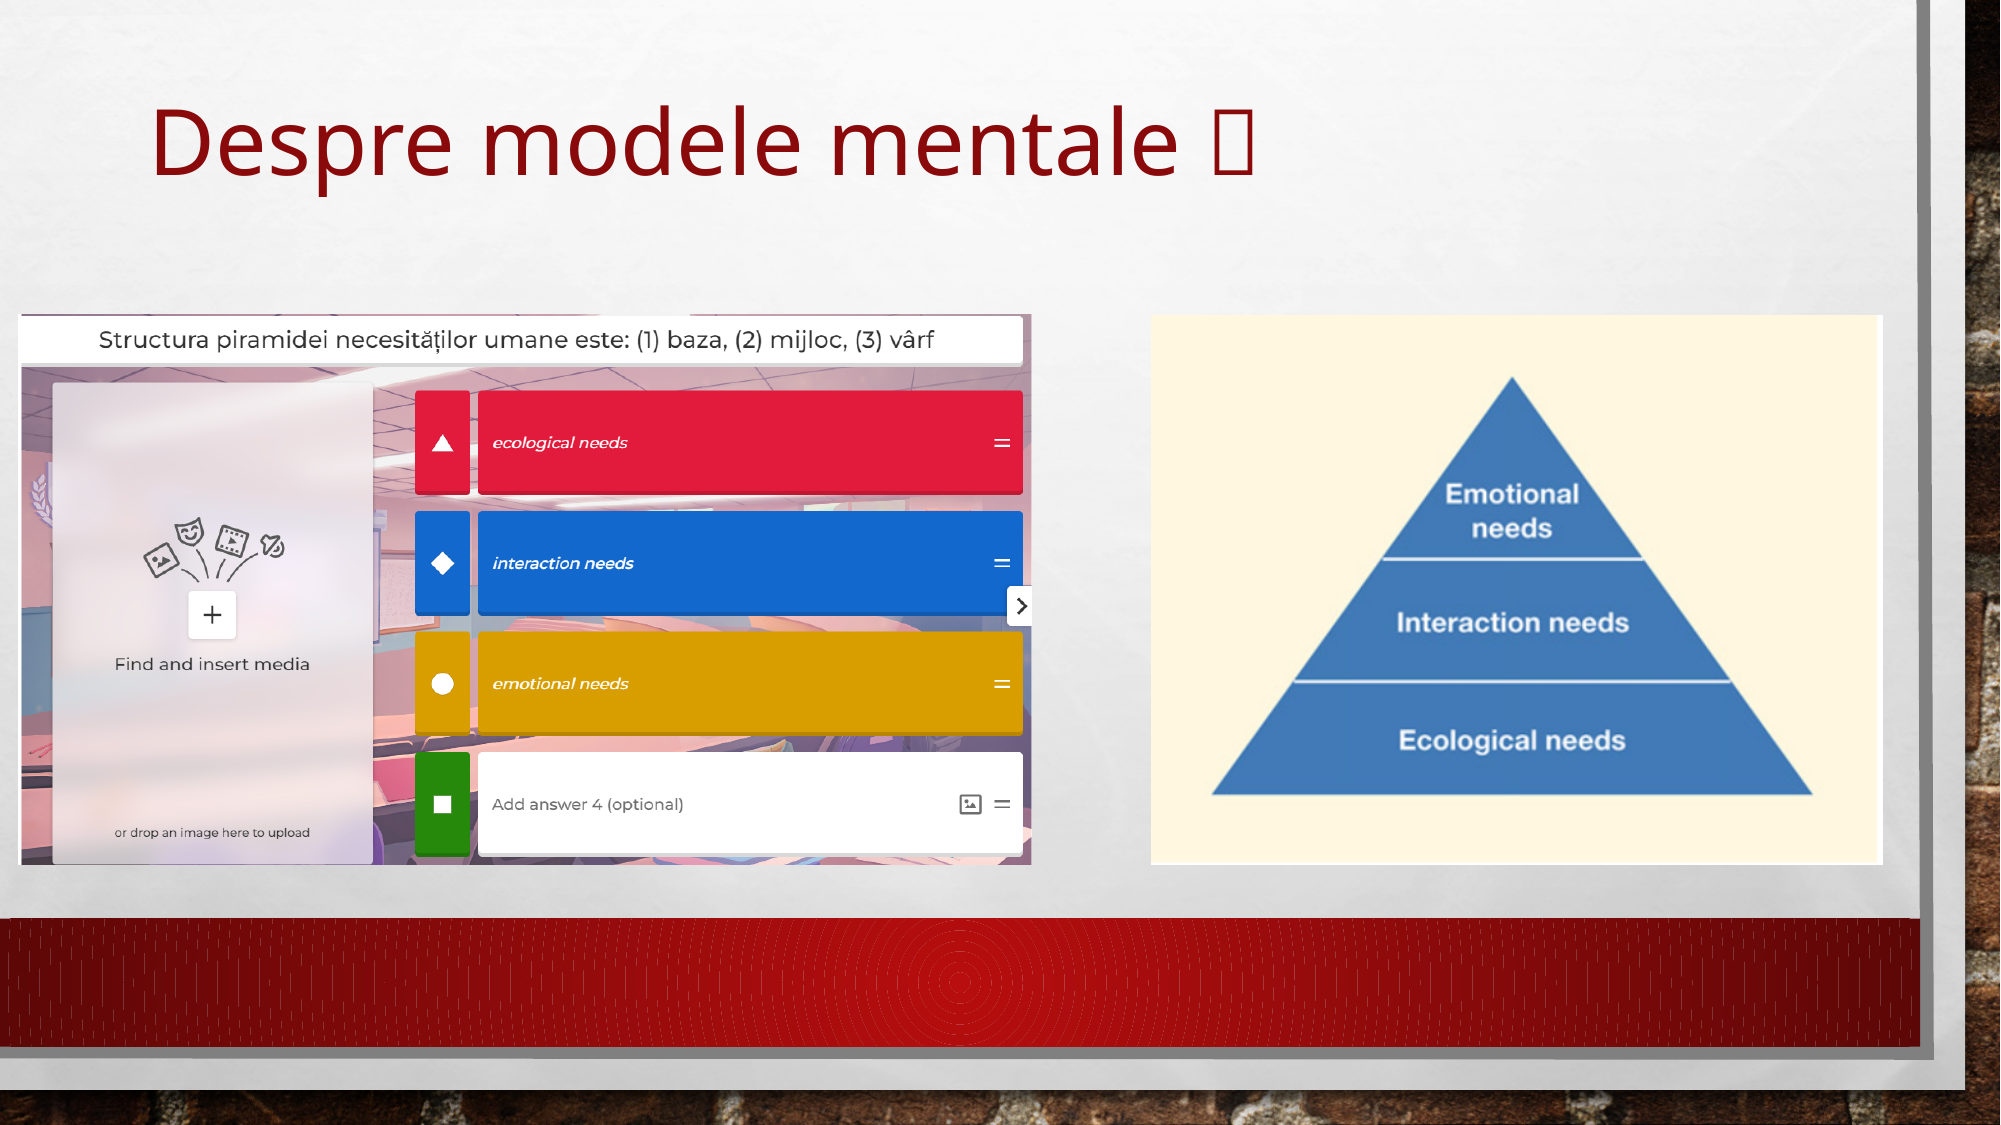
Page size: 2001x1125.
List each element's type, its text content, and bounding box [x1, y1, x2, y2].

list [1151, 315, 1884, 865]
picture [0, 0, 2000, 1125]
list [18, 314, 1033, 865]
text_box Despre modele mentale  [134, 76, 1586, 202]
